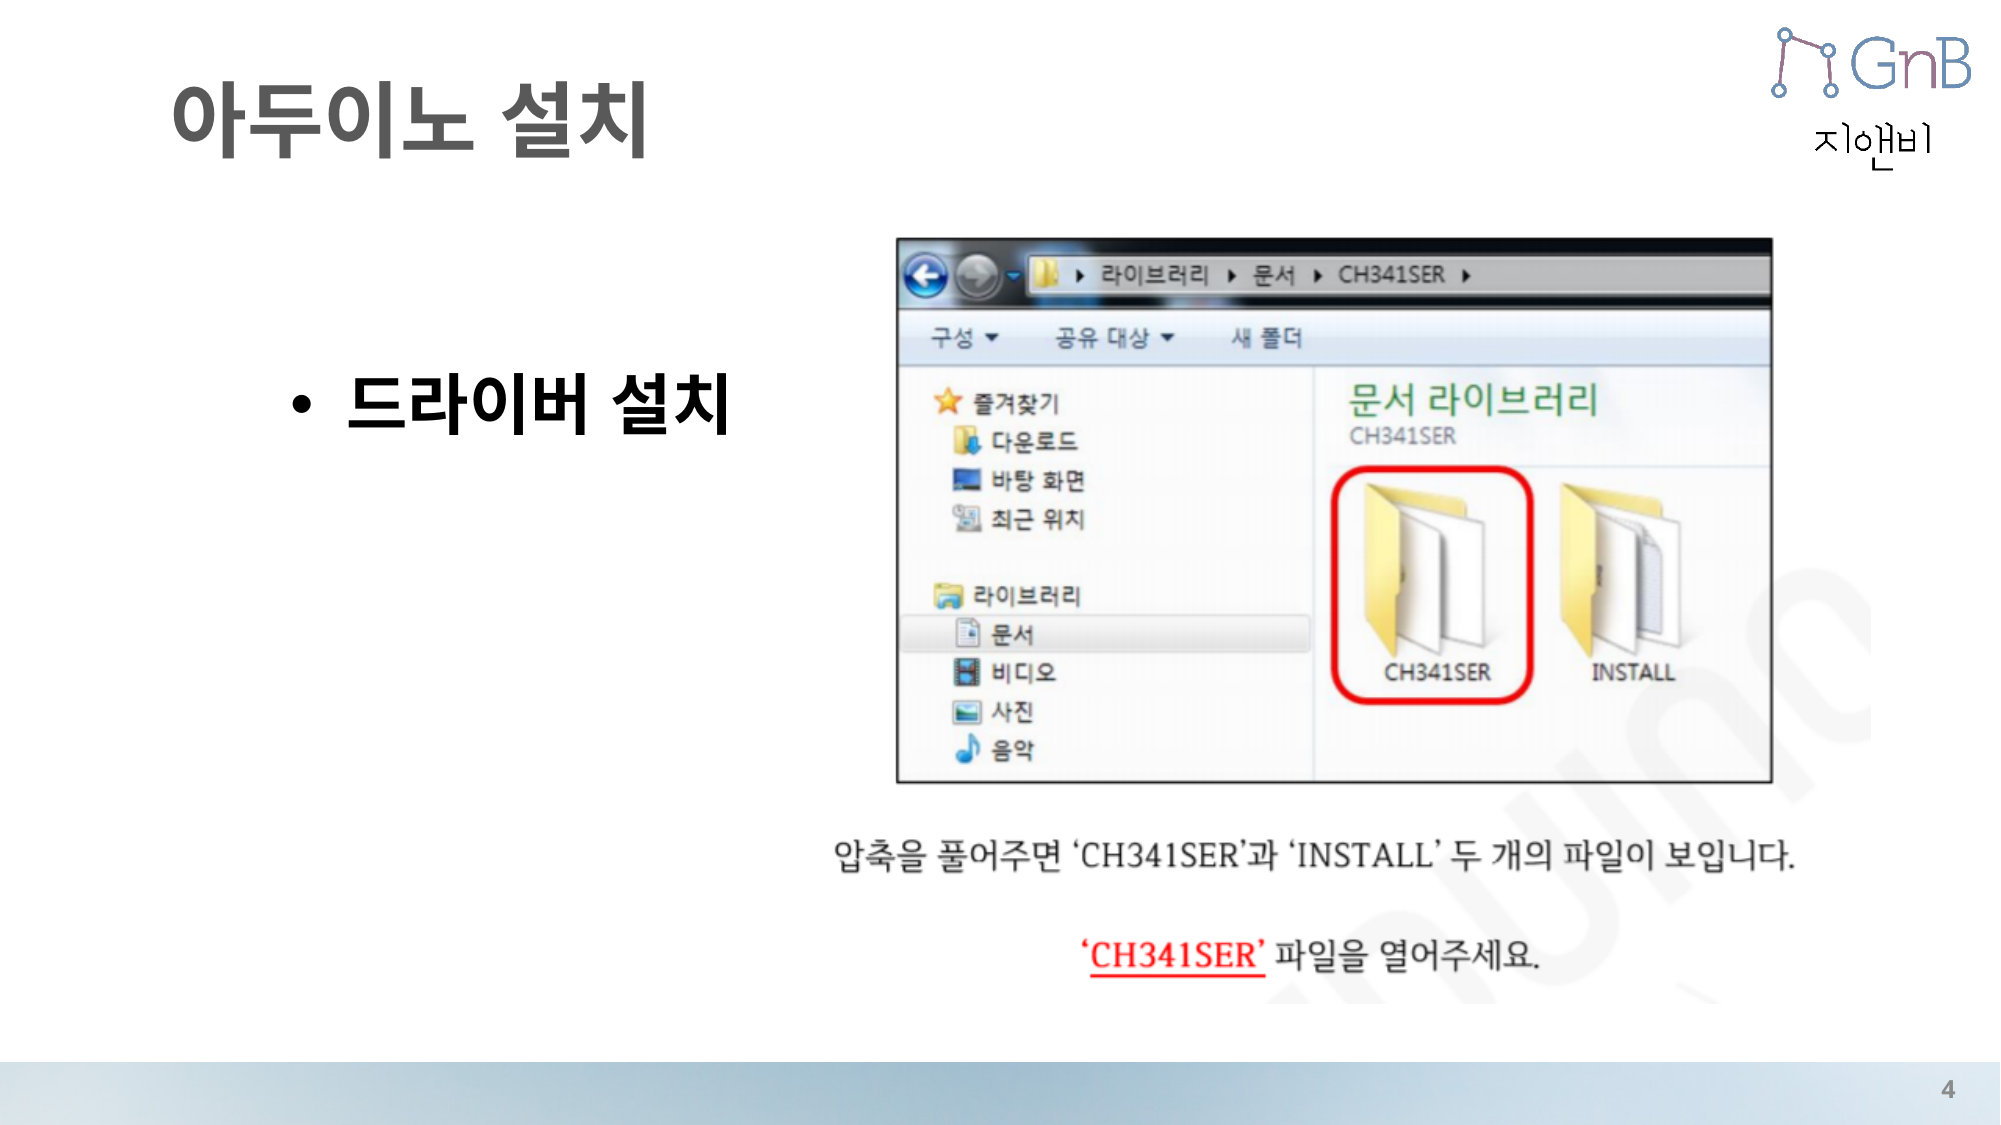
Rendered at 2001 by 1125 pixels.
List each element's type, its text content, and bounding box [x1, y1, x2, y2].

picture [768, 0, 1971, 1004]
picture [0, 1062, 2000, 1125]
text_box 드라이버 설치 [275, 235, 768, 651]
text_box 아두이노 설치 [156, 61, 669, 176]
